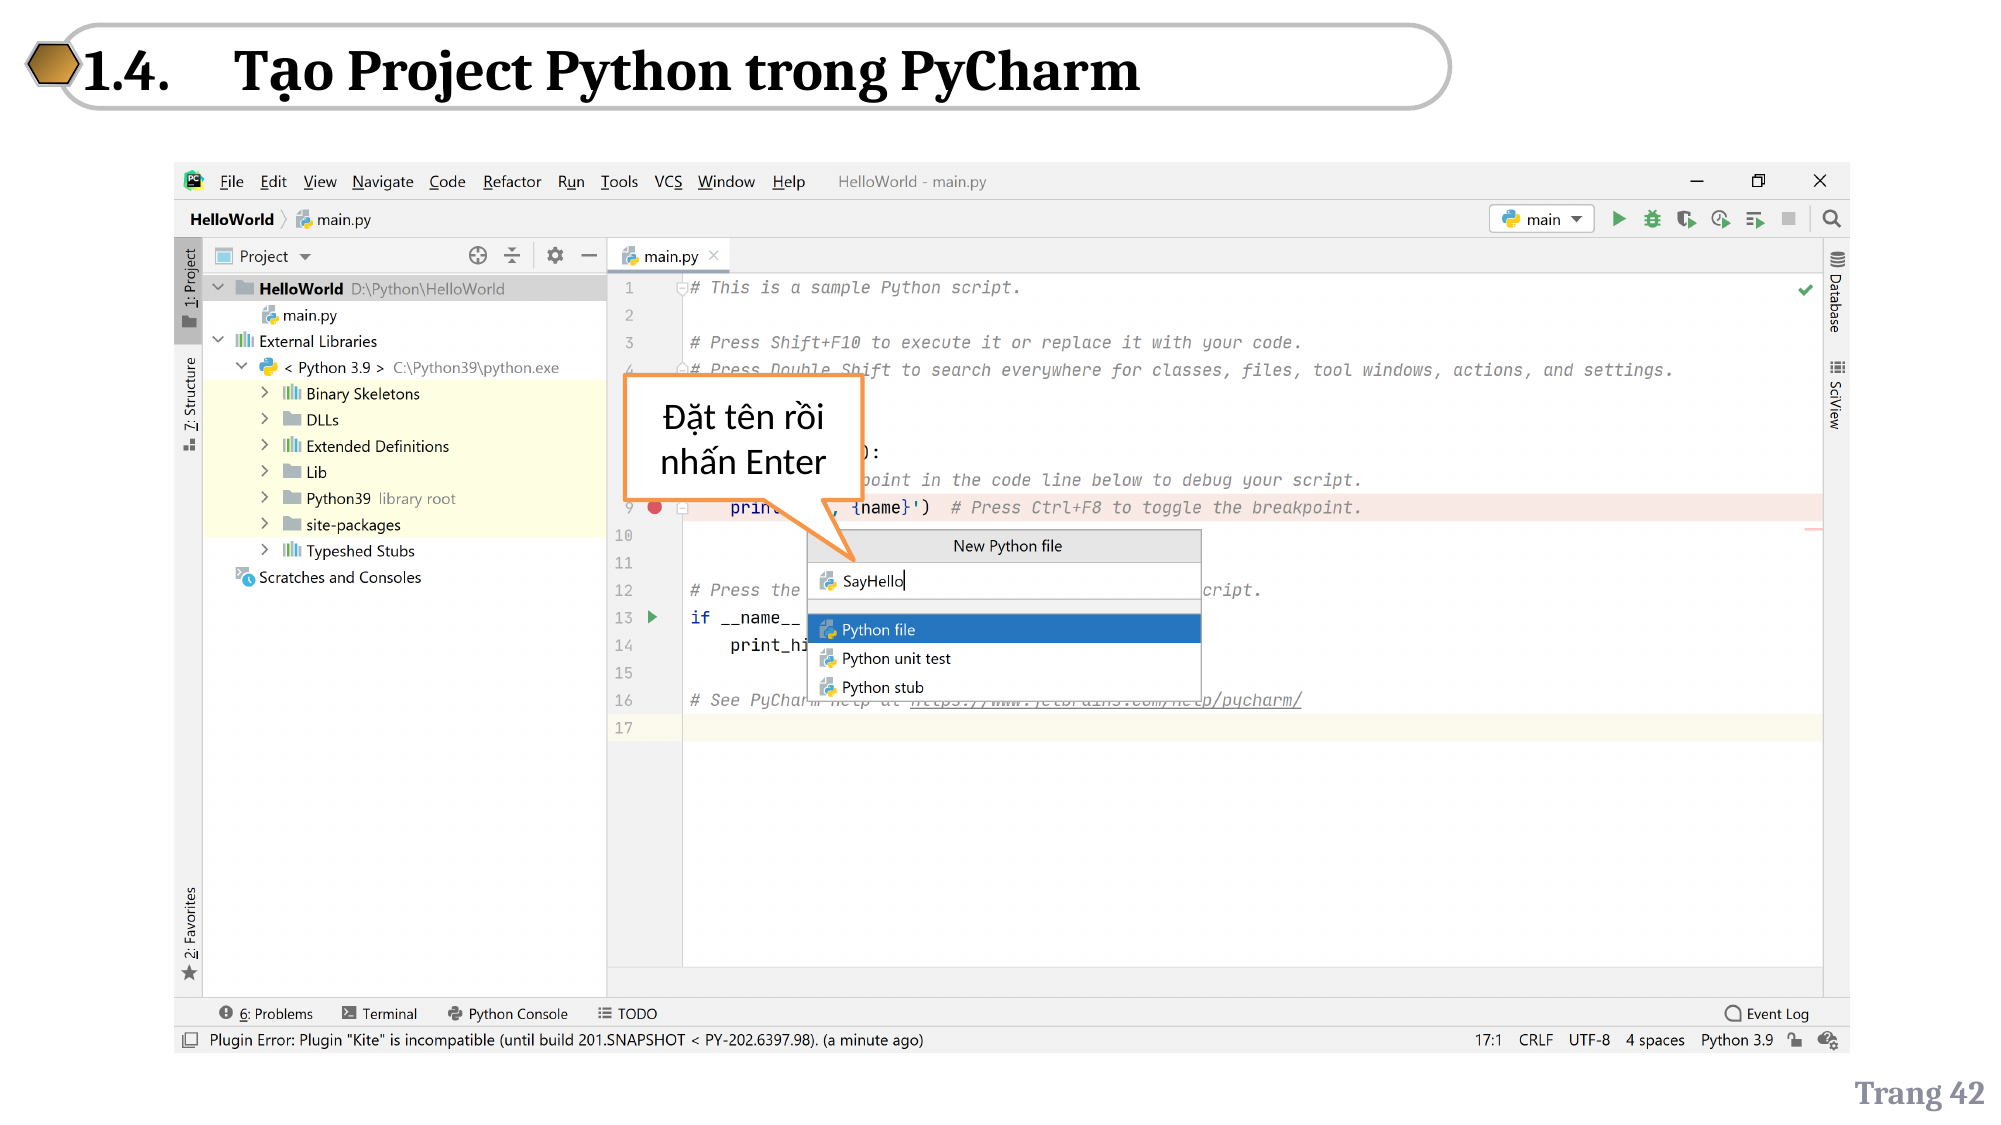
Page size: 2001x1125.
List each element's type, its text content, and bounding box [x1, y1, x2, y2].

picture [174, 162, 1851, 1053]
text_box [24, 24, 1451, 109]
slide_number Trang 42 [1533, 1060, 2000, 1121]
text_box [74, 122, 1950, 984]
